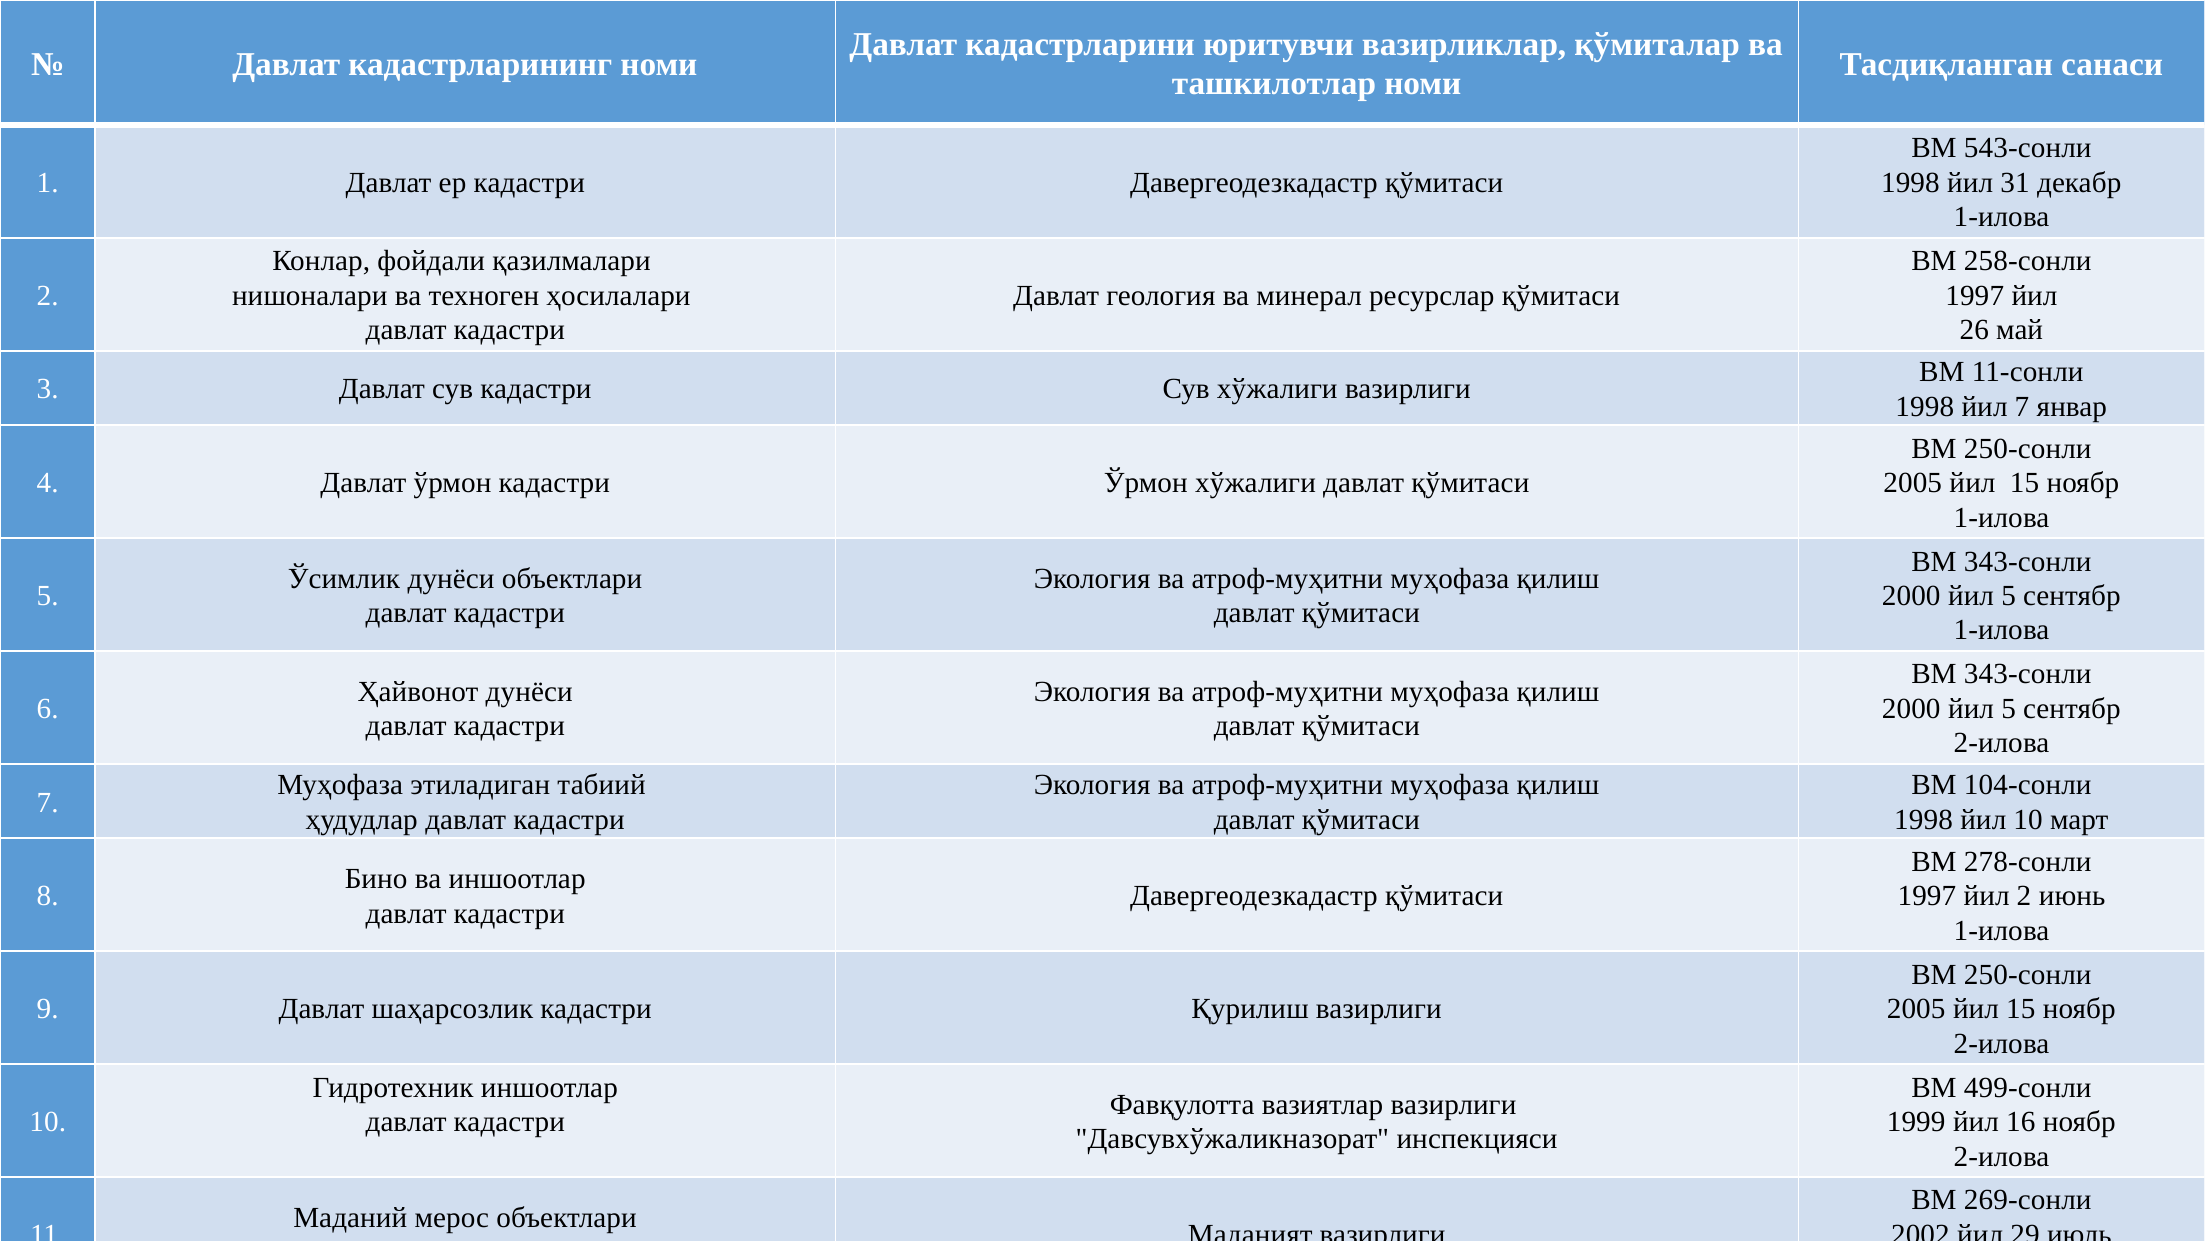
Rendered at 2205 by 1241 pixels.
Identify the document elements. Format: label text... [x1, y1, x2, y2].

table_cell Экология ва атроф-муҳитни муҳофаза қилиш давлат қўмитаси [836, 539, 1798, 650]
table_cell Конлар, фойдали қазилмалари нишоналари ва техноген ҳосилалари давлат кадастри [96, 239, 835, 350]
table_header Давлат кадастрларини юритувчи вазирликлар, қўмиталар ва ташкилотлар номи [836, 1, 1798, 122]
table_cell ВМ 343-сонли 2000 йил 5 сентябр 1-илова [1799, 539, 2204, 650]
table_cell Қурилиш вазирлиги [836, 952, 1798, 1063]
table_cell Экология ва атроф-муҳитни муҳофаза қилиш давлат қўмитаси [836, 765, 1798, 837]
table_cell Маданият вазирлиги [836, 1178, 1798, 1241]
table_cell Давлат ўрмон кадастри [96, 426, 835, 537]
table_cell ВМ 343-сонли 2000 йил 5 сентябр 2-илова [1799, 652, 2204, 763]
table_cell 7. [1, 765, 94, 837]
table_cell 5. [1, 539, 94, 650]
table_cell Давергеодезкадастр қўмитаси [836, 839, 1798, 950]
table_cell Экология ва атроф-муҳитни муҳофаза қилиш давлат қўмитаси [836, 652, 1798, 763]
table_cell Давергеодезкадастр қўмитаси [836, 128, 1798, 237]
table_header Тасдиқланган санаси [1799, 1, 2204, 122]
table_cell Ўрмон хўжалиги давлат қўмитаси [836, 426, 1798, 537]
table_header № [1, 1, 94, 122]
table_cell ВМ 269-сонли 2002 йил 29 июль 3-илова [1799, 1178, 2204, 1241]
table_cell Давлат сув кадастри [96, 352, 835, 424]
table_cell 1. [1, 128, 94, 237]
table_cell Давлат ер кадастри [96, 128, 835, 237]
table_cell 4. [1, 426, 94, 537]
table_cell ВМ 278-сонли 1997 йил 2 июнь 1-илова [1799, 839, 2204, 950]
table_cell ВМ 258-сонли 1997 йил 26 май [1799, 239, 2204, 350]
table_cell Фавқулотта вазиятлар вазирлиги "Давсувхўжаликназорат" инспекцияси [836, 1065, 1798, 1176]
table_cell Бино ва иншоотлар давлат кадастри [96, 839, 835, 950]
table_cell 10. [1, 1065, 94, 1176]
table_cell 9. [1, 952, 94, 1063]
table_header Давлат кадастрларининг номи [96, 1, 835, 122]
table_cell 11. [1, 1178, 94, 1241]
table_cell Сув хўжалиги вазирлиги [836, 352, 1798, 424]
table_cell Маданий мерос объектлари давлат кадастри [96, 1178, 835, 1241]
table_cell Ўсимлик дунёси объектлари давлат кадастри [96, 539, 835, 650]
table_cell Ҳайвонот дунёси давлат кадастри [96, 652, 835, 763]
table_cell ВМ 543-сонли 1998 йил 31 декабр 1-илова [1799, 128, 2204, 237]
table_cell ВМ 250-сонли 2005 йил 15 ноябр 2-илова [1799, 952, 2204, 1063]
table_cell ВМ 11-сонли 1998 йил 7 январ [1799, 352, 2204, 424]
table_cell 8. [1, 839, 94, 950]
table_cell Муҳофаза этиладиган табиий ҳудудлар давлат кадастри [96, 765, 835, 837]
table_cell ВМ 104-сонли 1998 йил 10 март [1799, 765, 2204, 837]
table_cell 3. [1, 352, 94, 424]
table_cell ВМ 250-сонли 2005 йил 15 ноябр 1-илова [1799, 426, 2204, 537]
table_cell Давлат геология ва минерал ресурслар қўмитаси [836, 239, 1798, 350]
table_cell 6. [1, 652, 94, 763]
table_cell Давлат шаҳарсозлик кадастри [96, 952, 835, 1063]
table_cell Гидротехник иншоотлар давлат кадастри [96, 1065, 835, 1176]
table_cell ВМ 499-сонли 1999 йил 16 ноябр 2-илова [1799, 1065, 2204, 1176]
table_cell 2. [1, 239, 94, 350]
